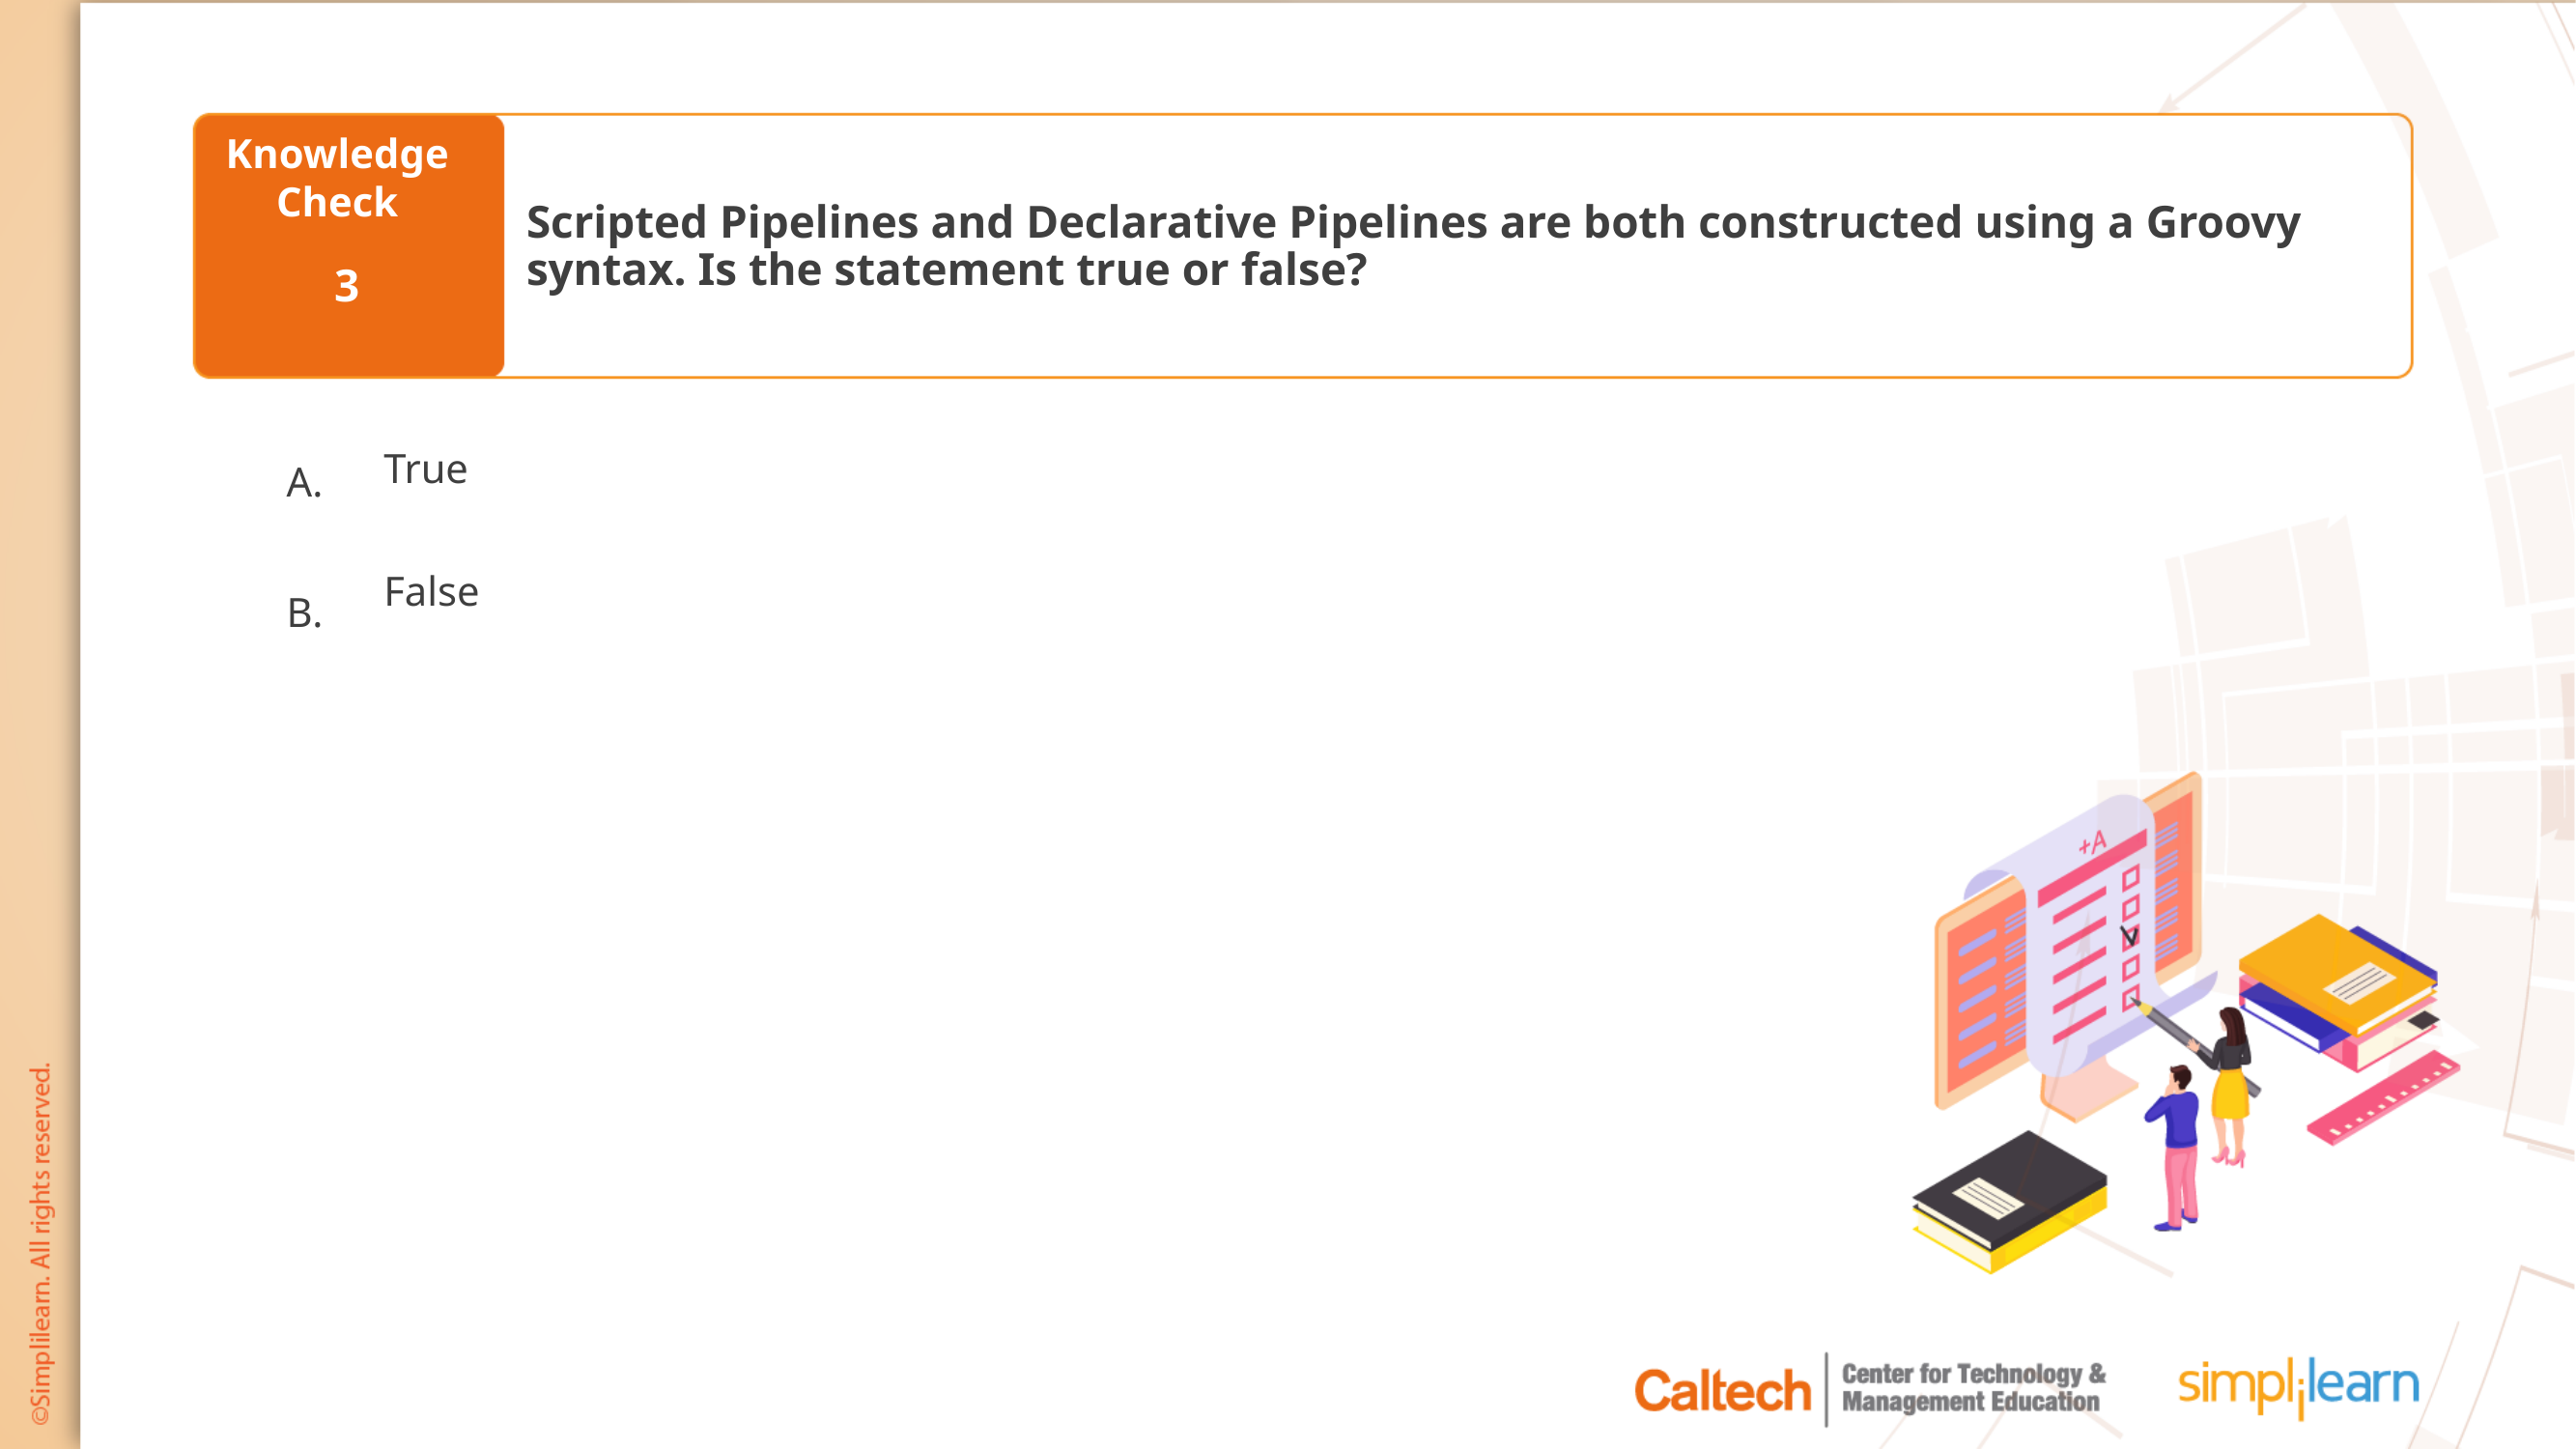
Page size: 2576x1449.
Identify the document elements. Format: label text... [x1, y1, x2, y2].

list 3 [212, 256, 482, 364]
picture [0, 0, 2576, 1449]
list False [369, 572, 2152, 684]
list True [369, 447, 2152, 559]
list Scripted Pipelines and Declarative Pipelines are both constructed using a Groovy syntax. Is the statement true or false? [511, 134, 2361, 360]
